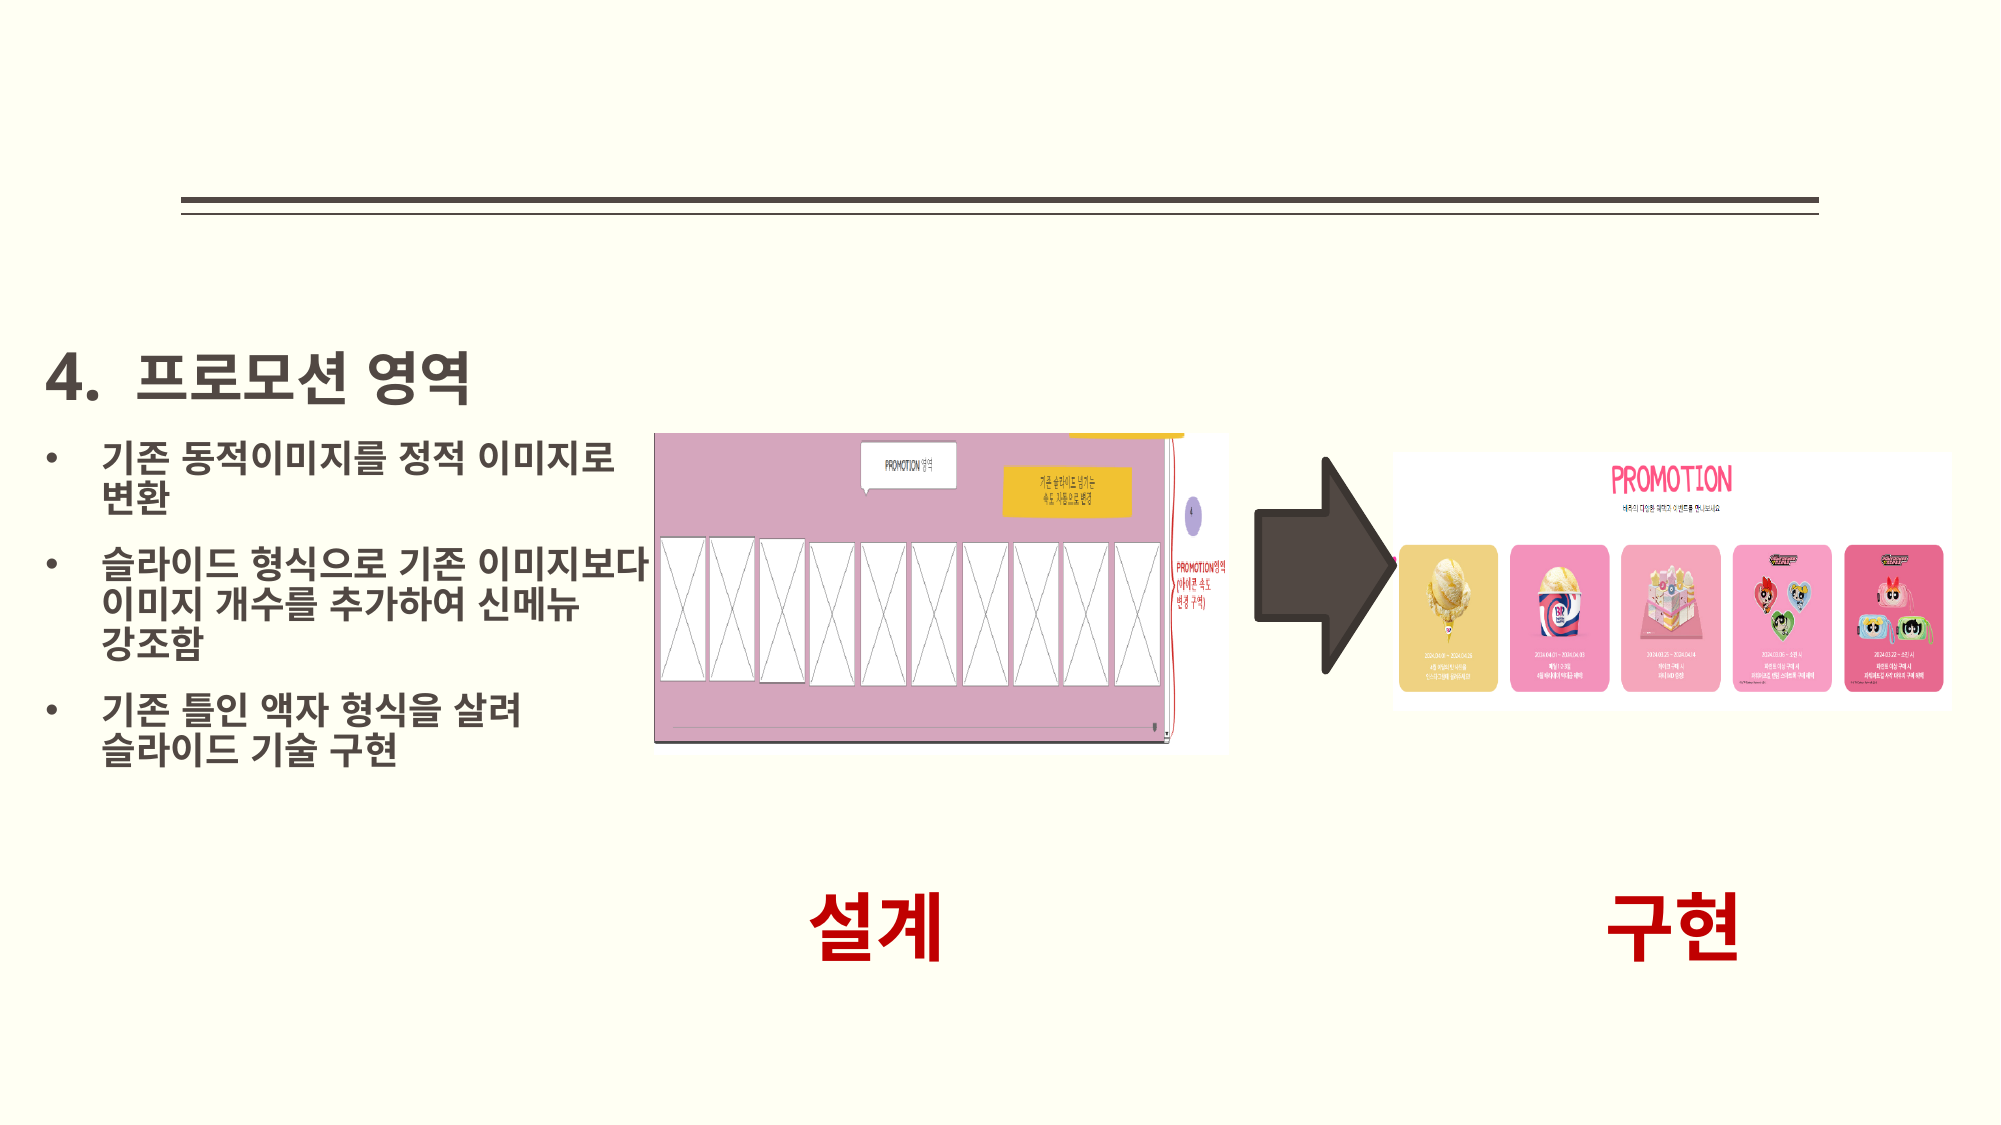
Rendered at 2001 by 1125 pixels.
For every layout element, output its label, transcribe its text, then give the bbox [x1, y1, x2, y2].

list 4. 프로모션 영역 기존 동적이미지를 정적 이미지로 변환 슬라이드 형식으로 기존 이미지보다 이미지 개수를 추가하여 신메뉴 강조함 기존 틀인 액자 형식을 살려 슬라이드 기술 구현 [45, 335, 655, 1086]
picture [654, 433, 1229, 755]
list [1393, 452, 1952, 711]
title 설계 구현 [705, 799, 1901, 980]
text_box [1254, 456, 1387, 675]
